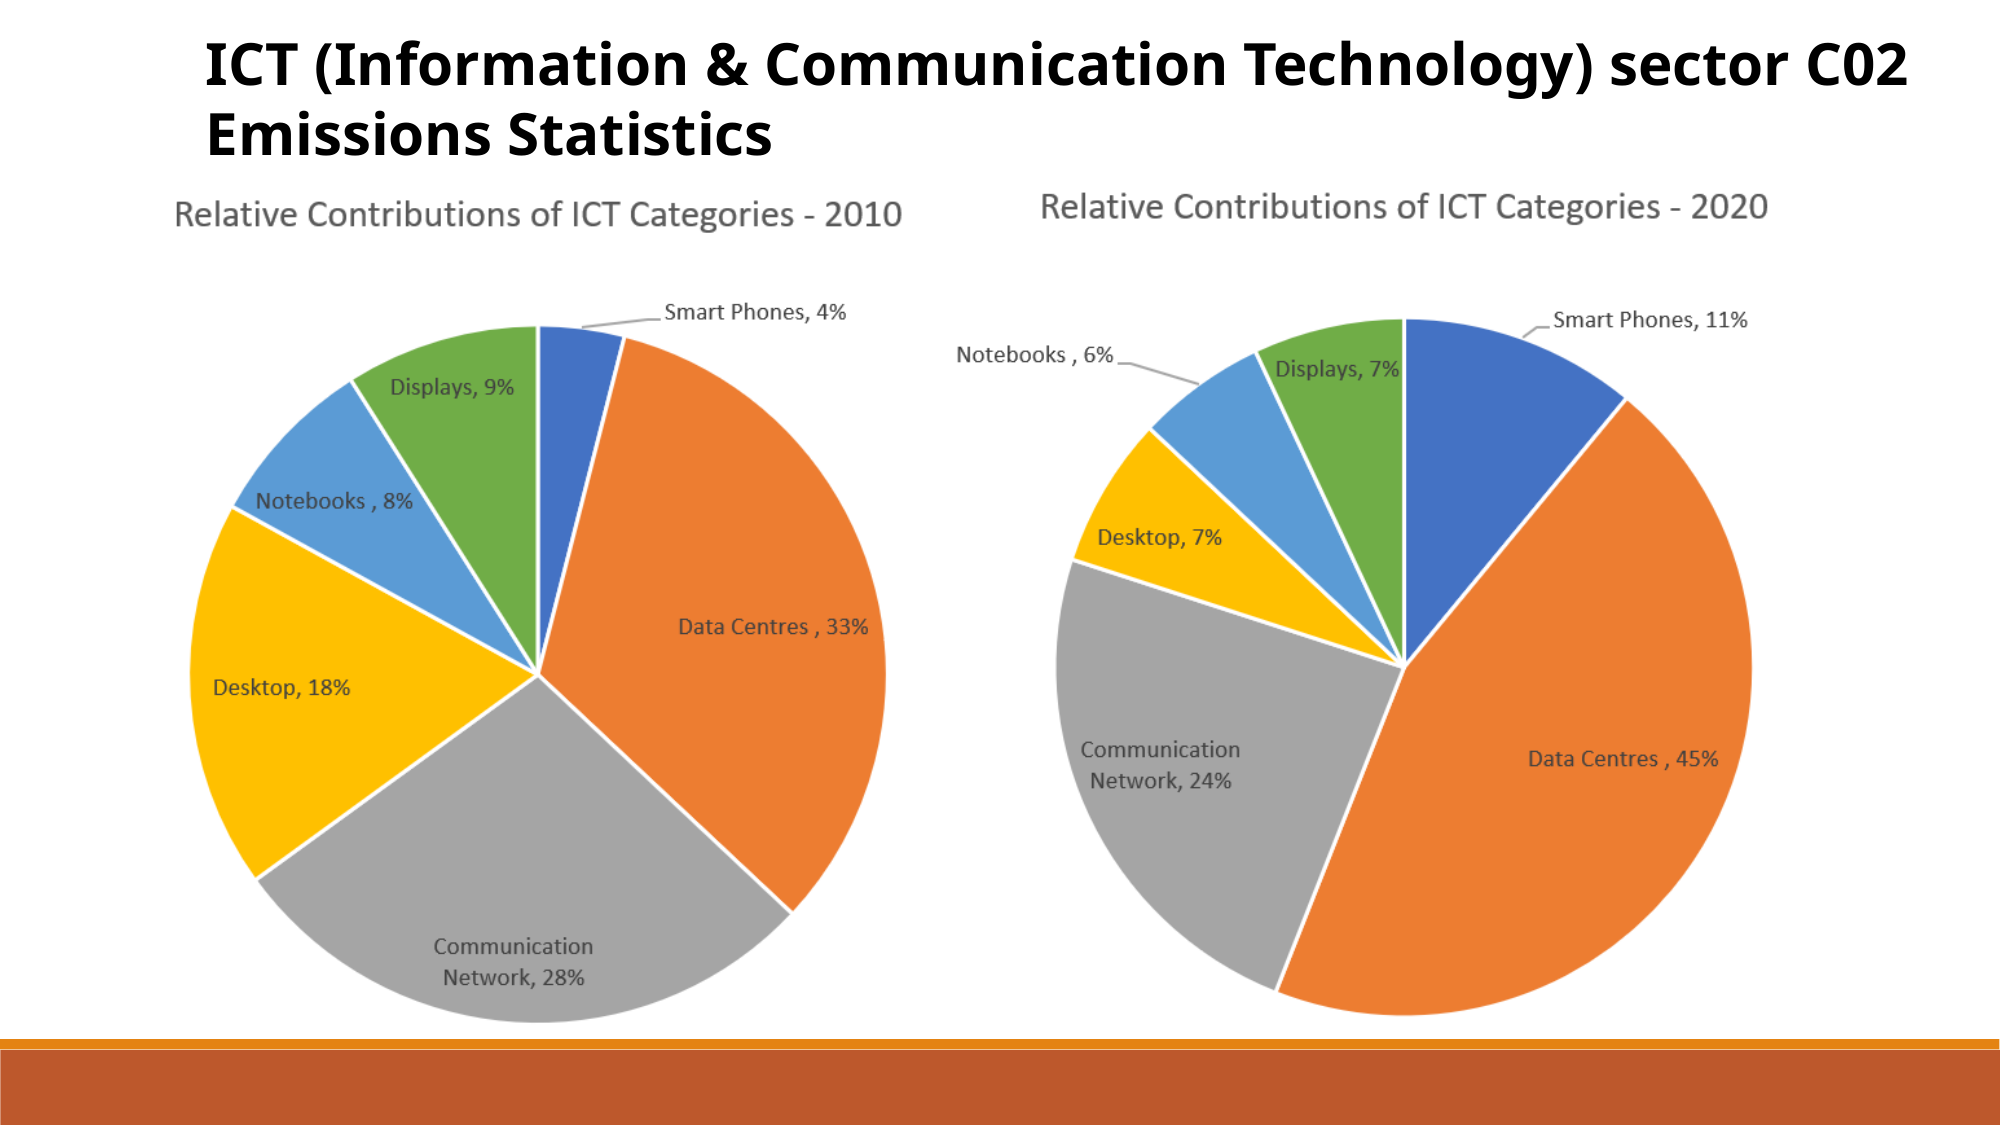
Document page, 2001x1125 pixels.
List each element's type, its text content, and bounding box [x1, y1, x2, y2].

text_box ICT (Information & Communication Technology) sector C02 Emissions Statistics [191, 19, 2000, 175]
picture [163, 184, 1780, 1028]
